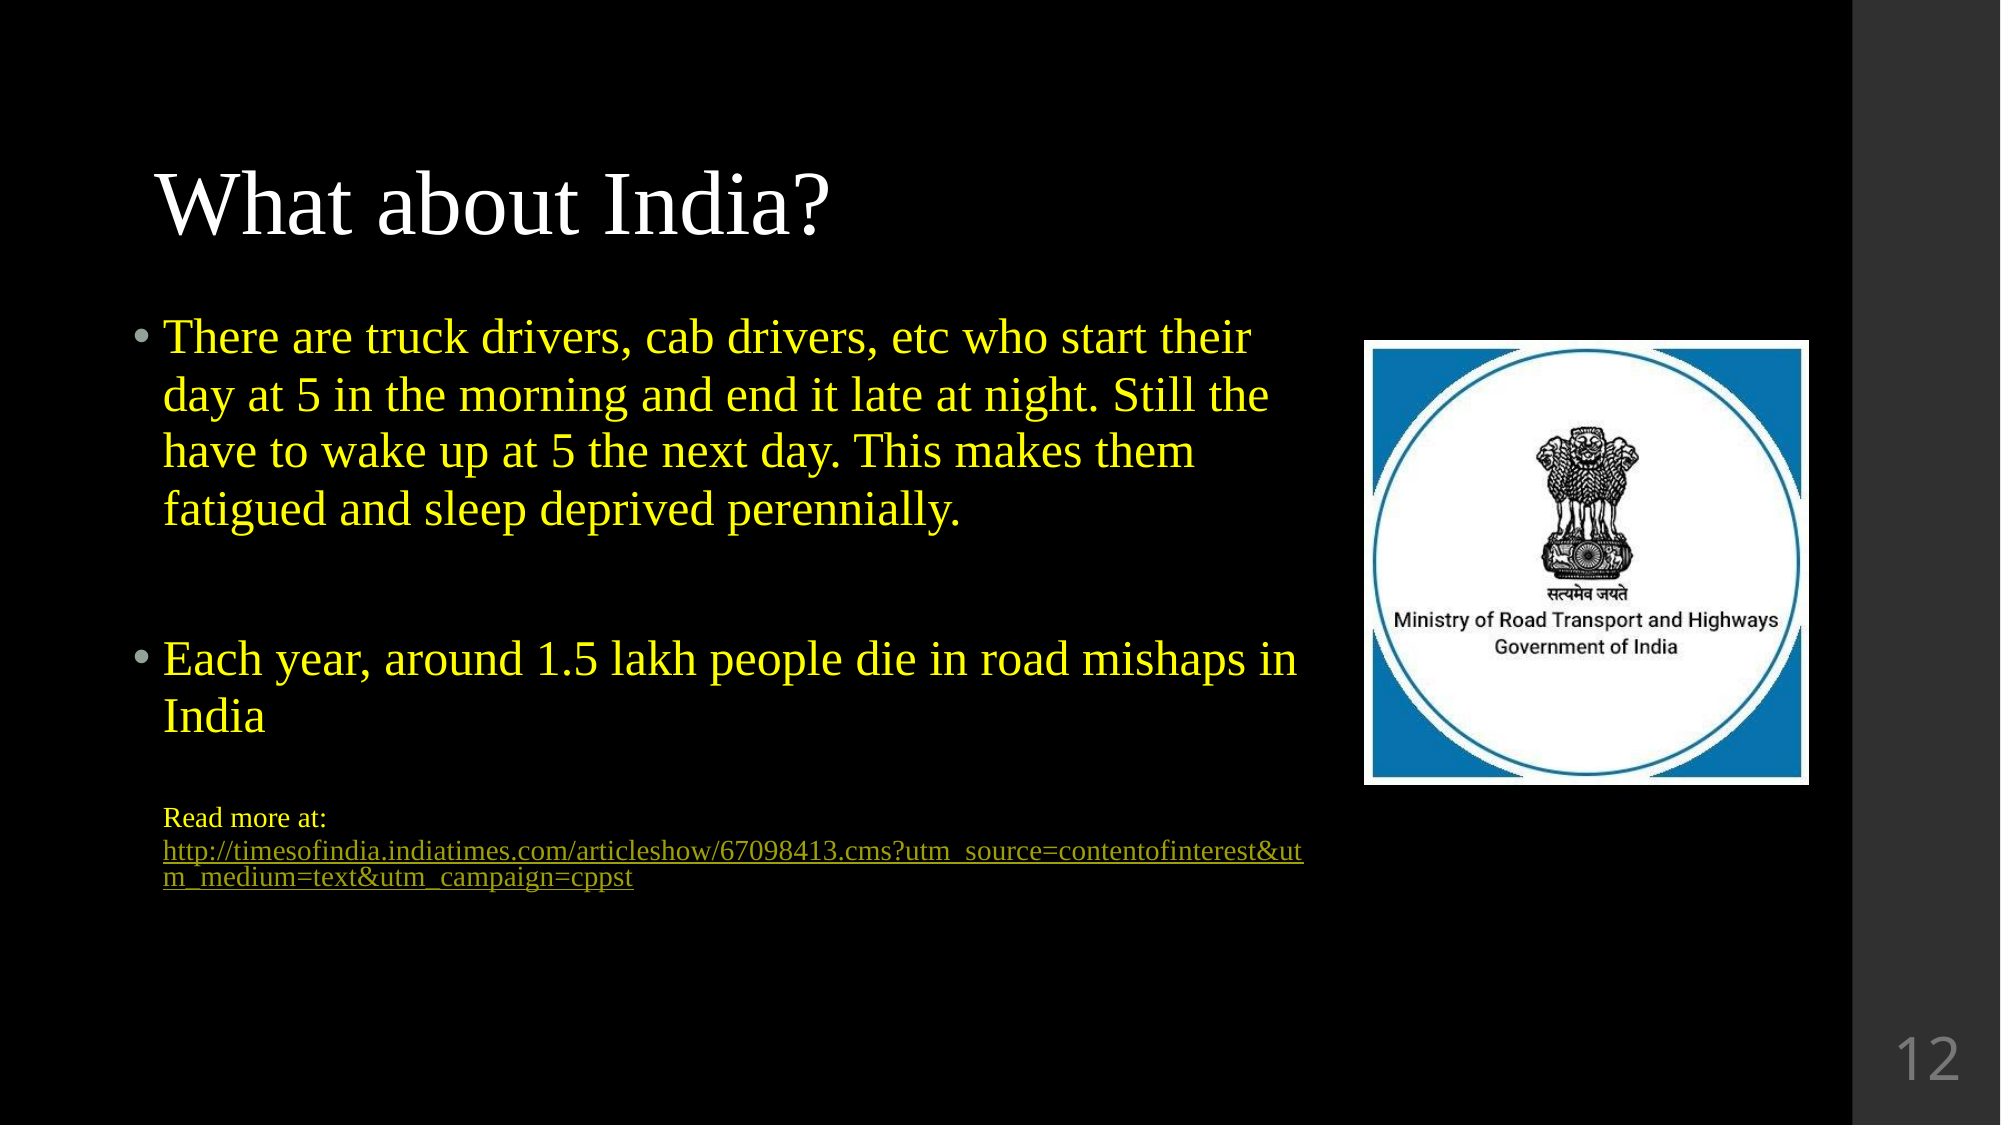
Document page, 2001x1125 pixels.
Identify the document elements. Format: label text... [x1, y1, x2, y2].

picture [1364, 340, 1809, 785]
list There are truck drivers, cab drivers, etc who start their day at 5 in the morning and end it late at night. Still the have to wake up at 5 the next day. This makes them fatigued and sleep deprived perennially. Each year, around 1.5 lakh people die in road mishaps in India Read more at: http://timesofindia.indiatimes.com/articleshow/67098413.cms?utm_source=contentofinterest&utm_medium=text&utm_campaign=cppst [117, 300, 1338, 990]
slide_number 12 [1852, 1012, 2000, 1110]
title What about India? [0, 44, 1289, 263]
